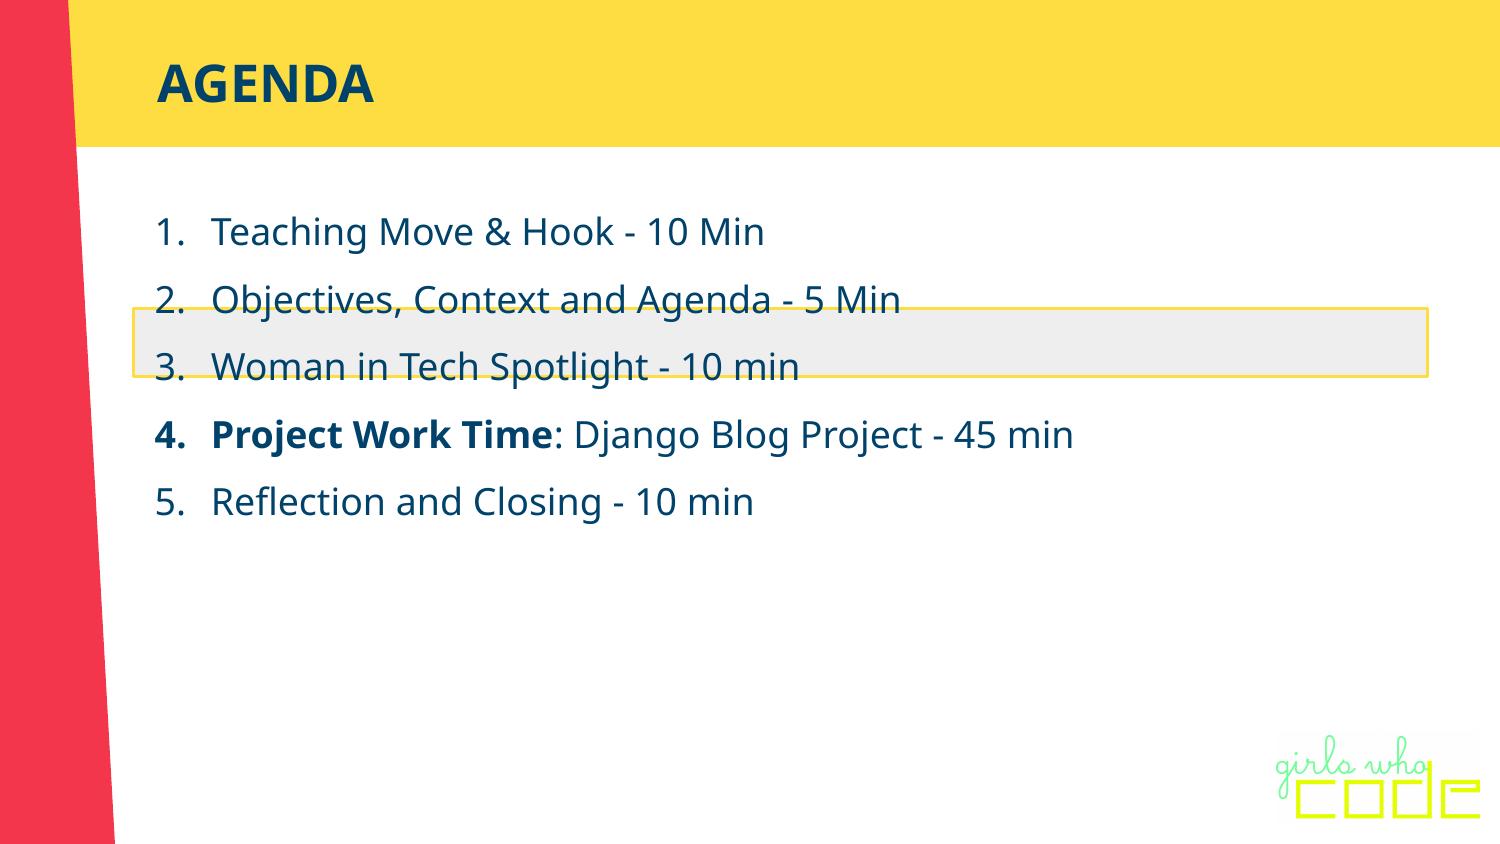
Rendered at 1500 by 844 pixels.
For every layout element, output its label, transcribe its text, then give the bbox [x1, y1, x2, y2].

text_box Teaching Move & Hook - 10 Min Objectives, Context and Agenda - 5 Min Woman in Tech Spotlight - 10 min Project Work Time: Django Blog Project - 45 min Reflection and Closing - 10 min [120, 170, 1379, 731]
title AGENDA [142, 35, 1449, 130]
picture [1276, 731, 1480, 825]
text_box [1379, 308, 1428, 377]
